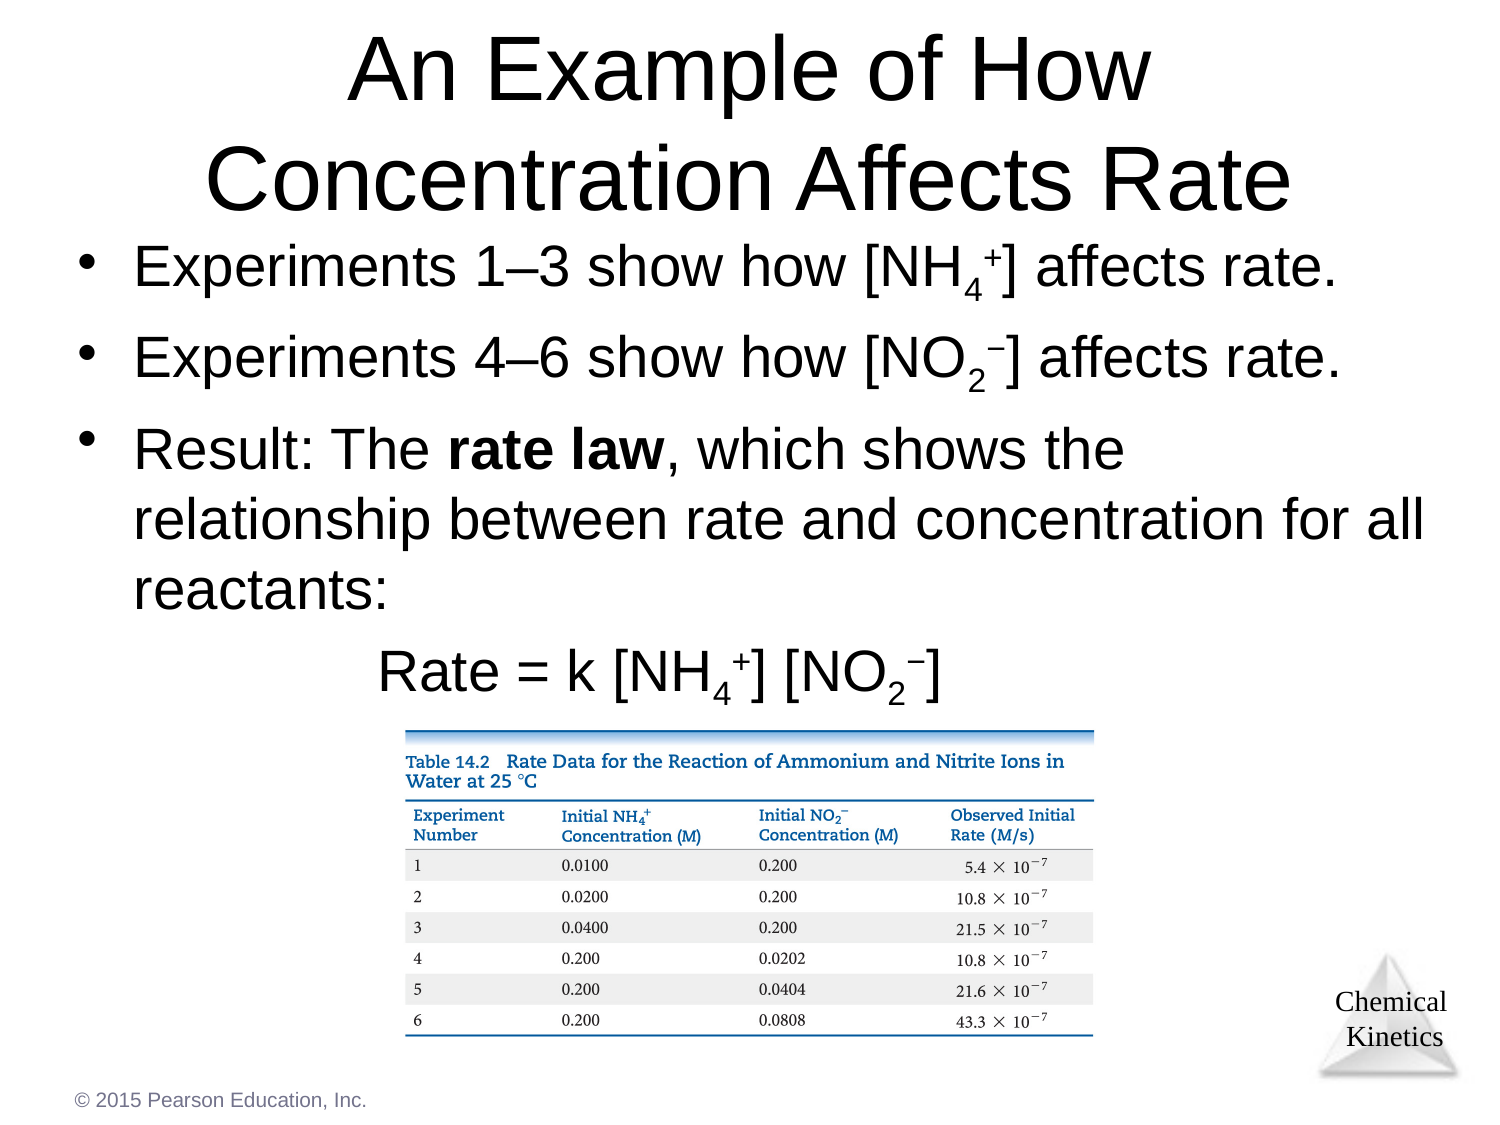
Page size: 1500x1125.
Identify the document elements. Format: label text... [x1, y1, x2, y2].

title An Example of How Concentration Affects Rate [112, 12, 1388, 220]
list Experiments 1–3 show how [NH4+] affects rate. Experiments 4–6 show how [NO2−] affects rate. Result: The rate law, which shows the relationship between rate and concentration for all reactants: Rate = k [NH4+] [NO2−] [62, 220, 1450, 734]
picture [399, 724, 1101, 1040]
picture [1275, 899, 1500, 1125]
